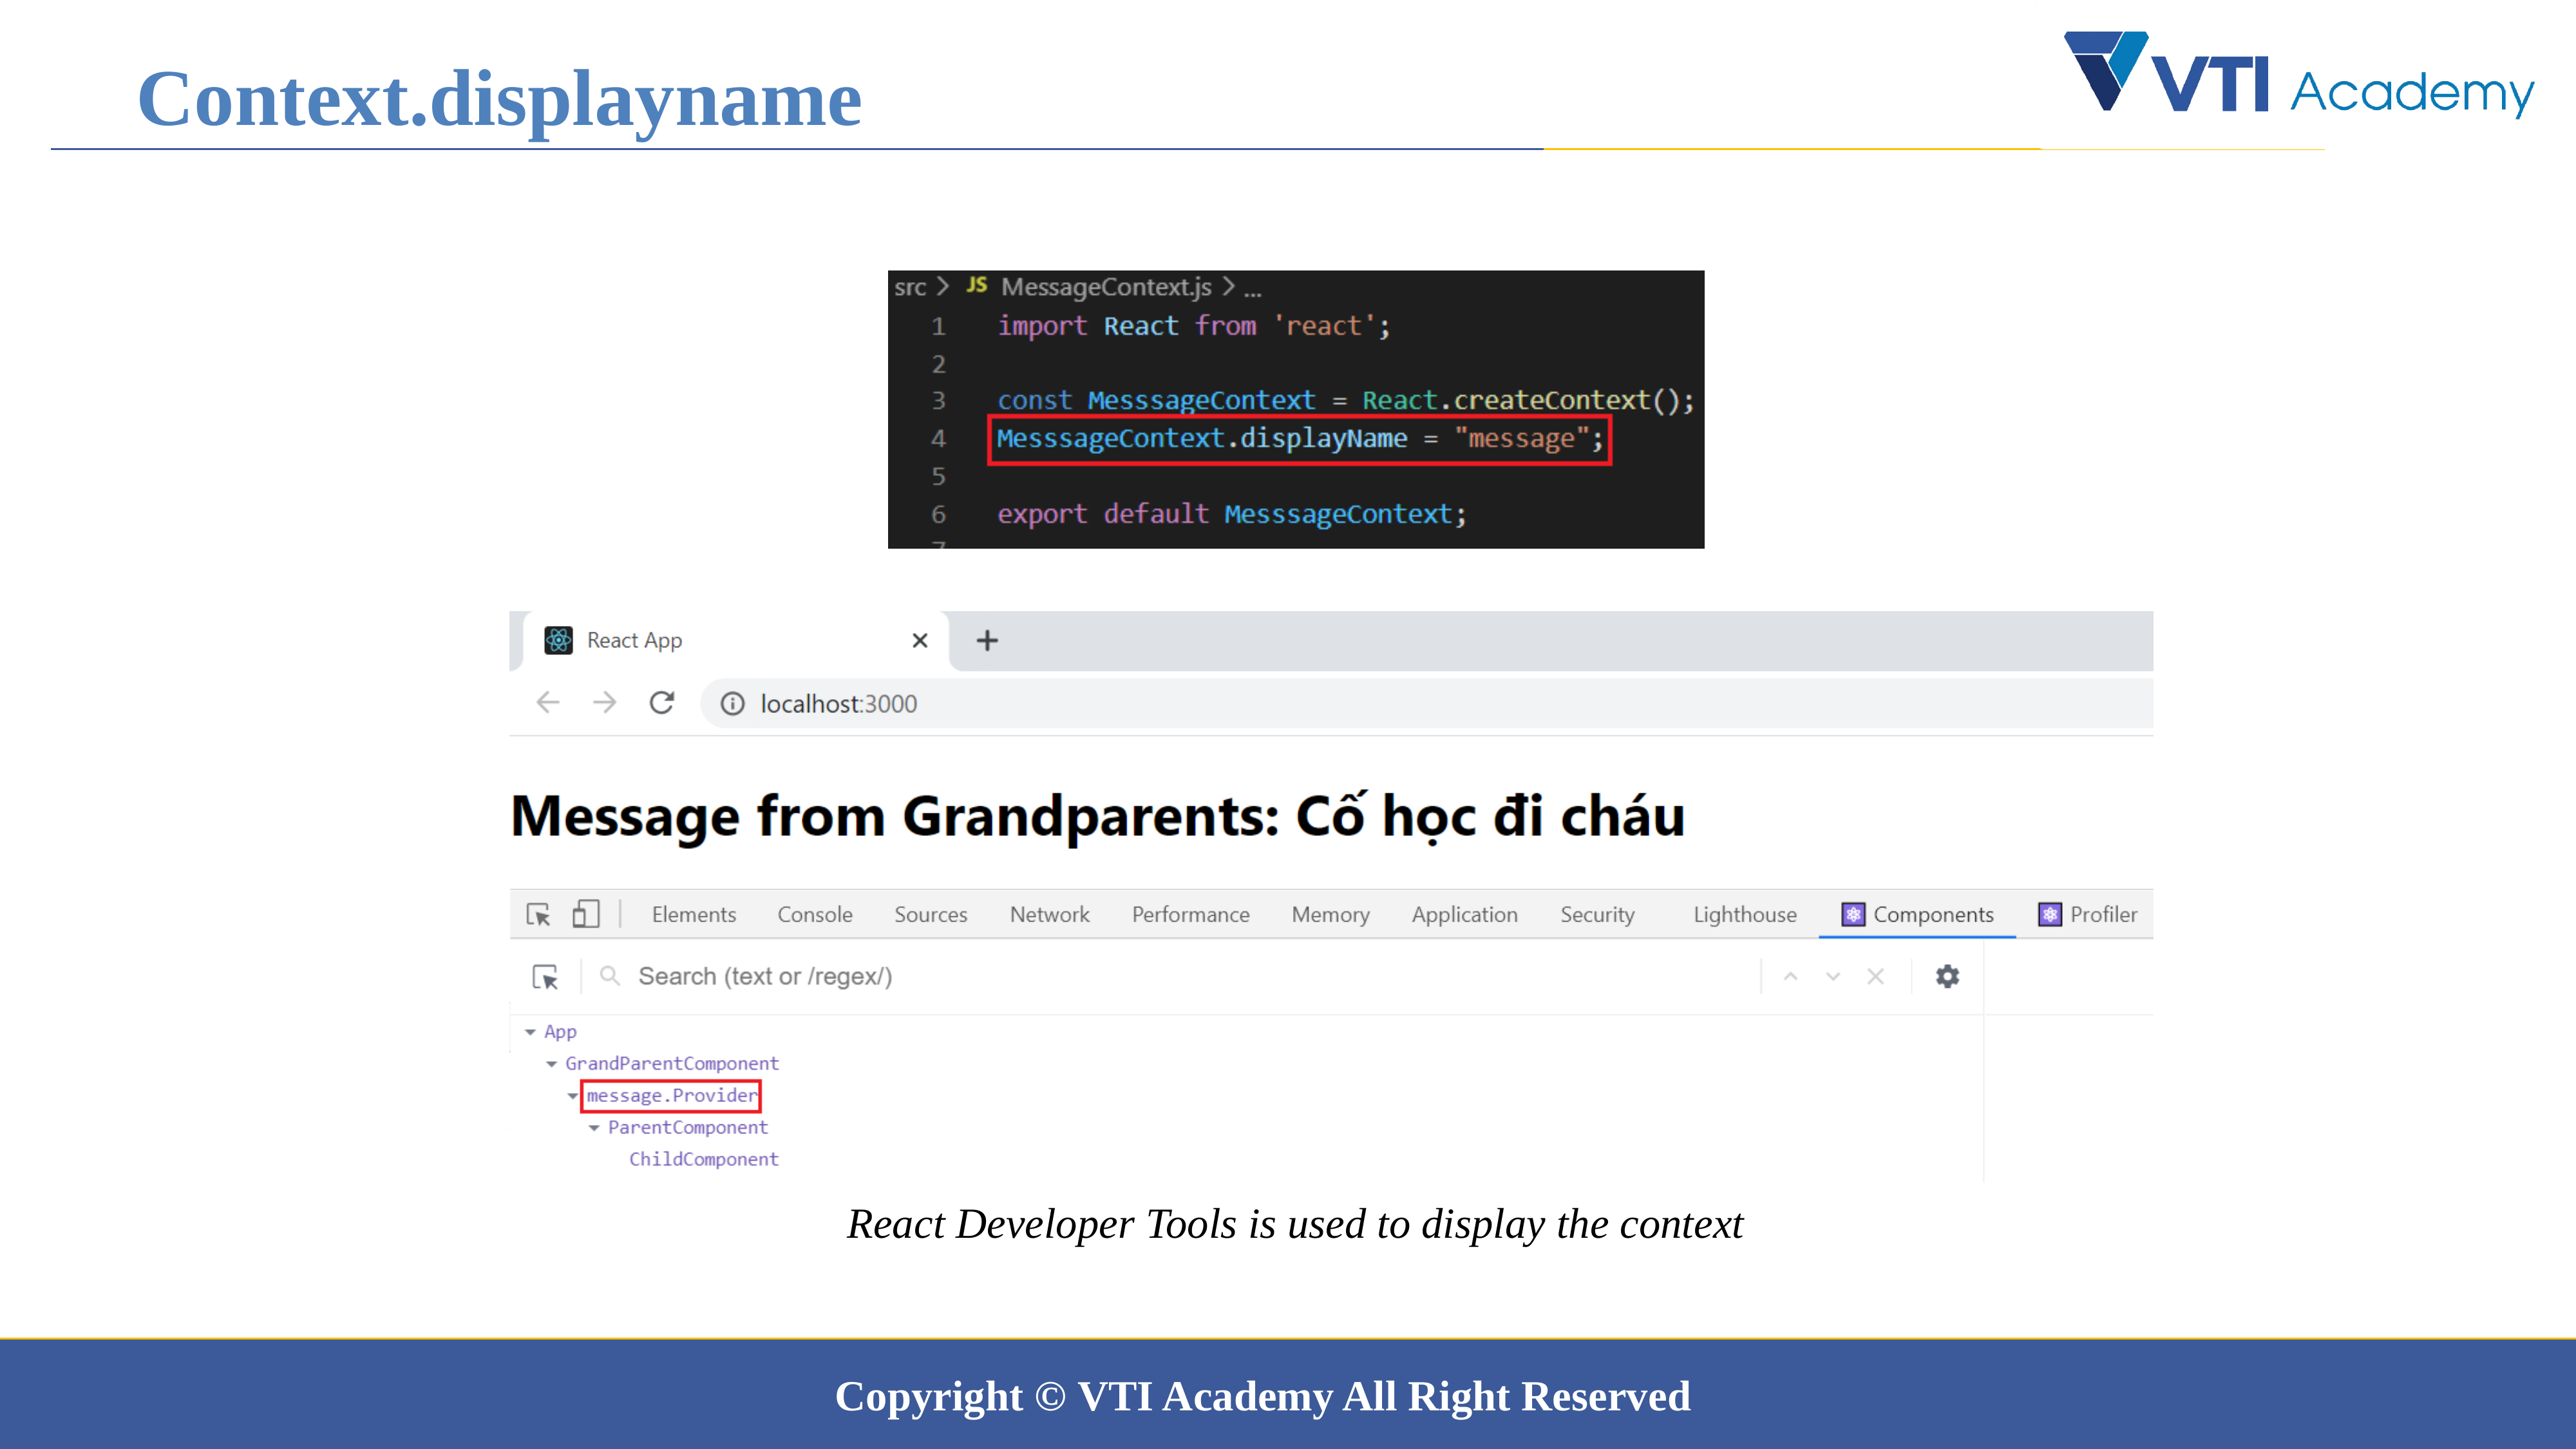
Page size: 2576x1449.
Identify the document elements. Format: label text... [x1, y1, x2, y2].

text_box React Developer Tools is used to display the context [837, 1190, 1756, 1252]
picture [888, 270, 1705, 549]
text_box Context.displayname [126, 60, 1774, 126]
picture [2034, 0, 2576, 149]
picture [509, 611, 2154, 1182]
